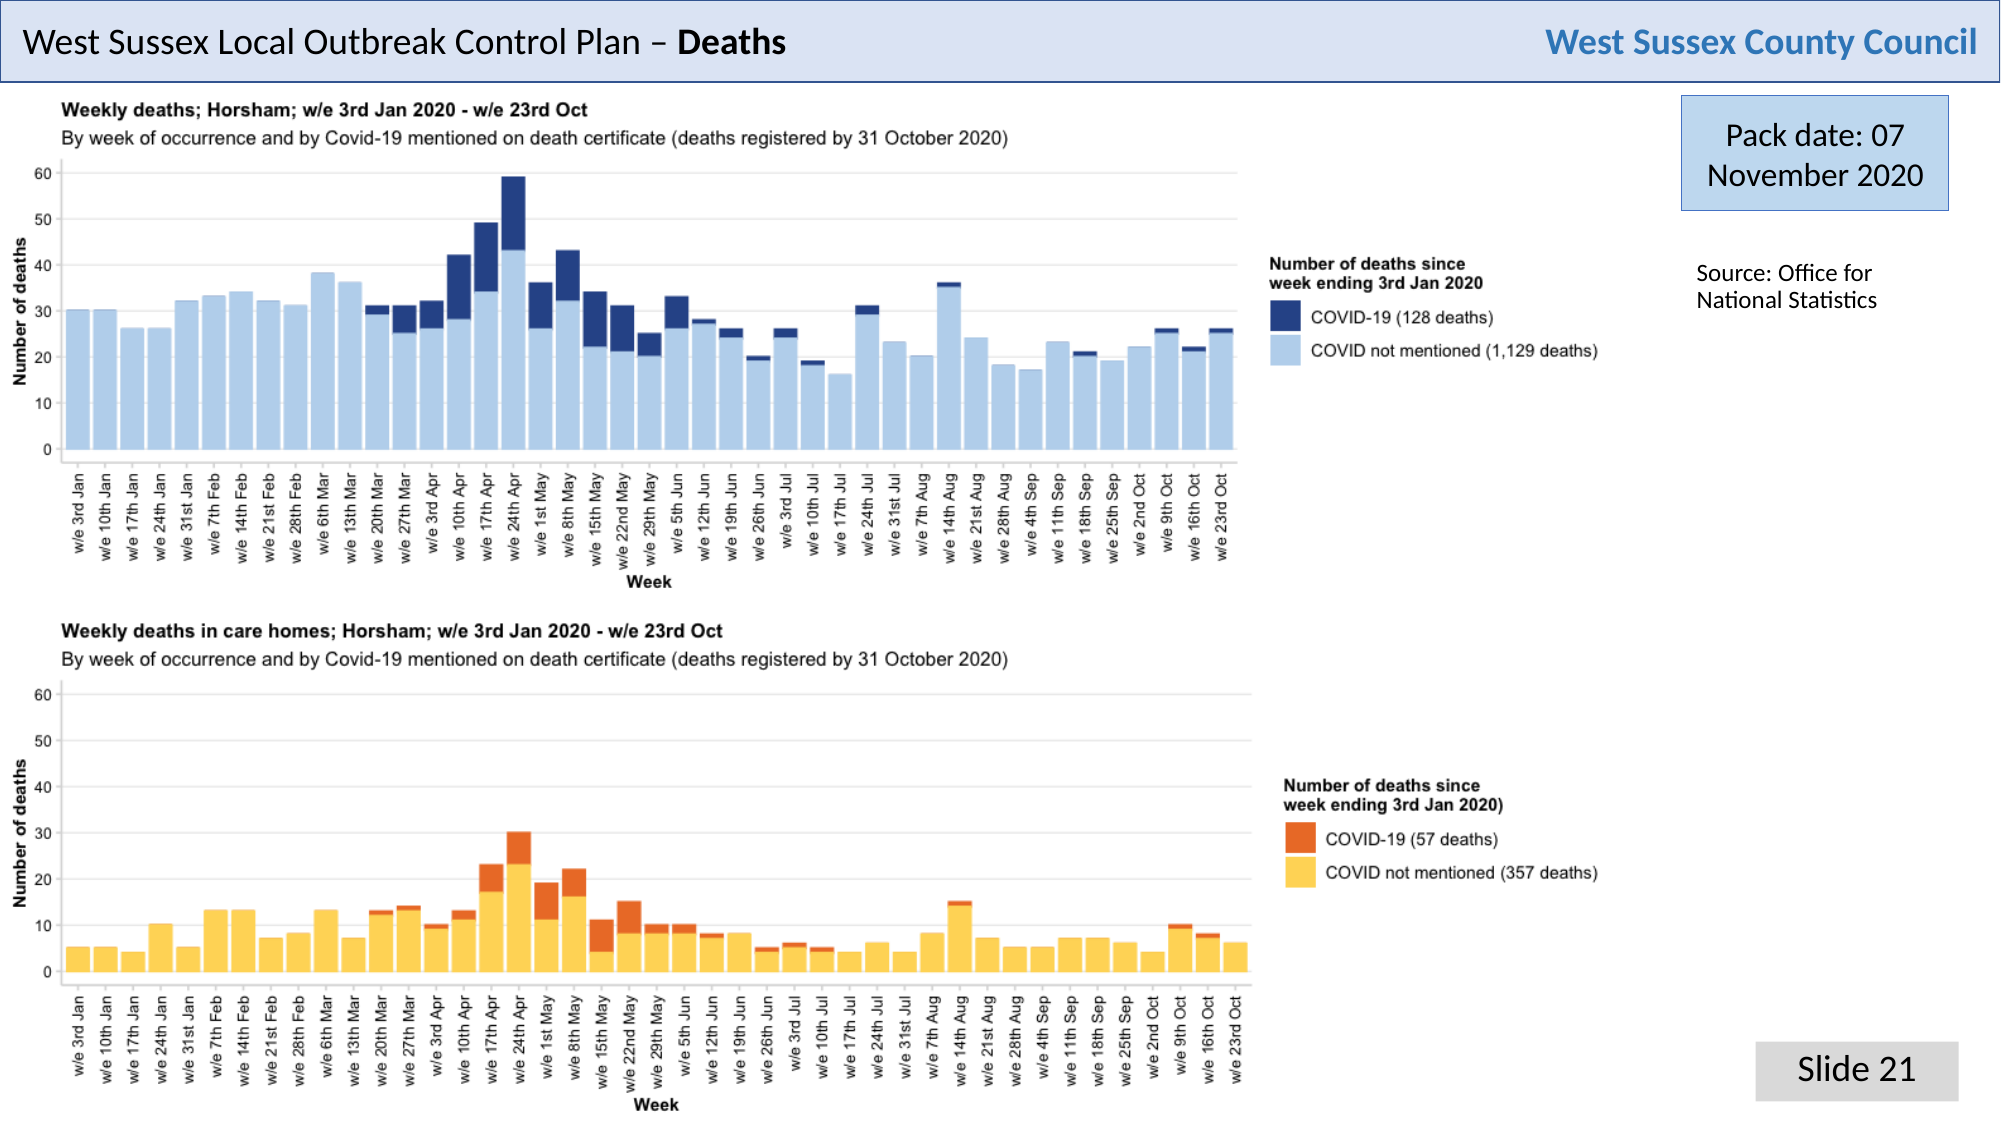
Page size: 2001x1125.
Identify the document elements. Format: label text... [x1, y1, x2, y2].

picture [3, 91, 1619, 602]
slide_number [1681, 95, 1949, 211]
list Slide 21 [1755, 1041, 1959, 1102]
picture [3, 612, 1619, 1125]
list Source: Office for National Statistics [1681, 252, 1959, 289]
